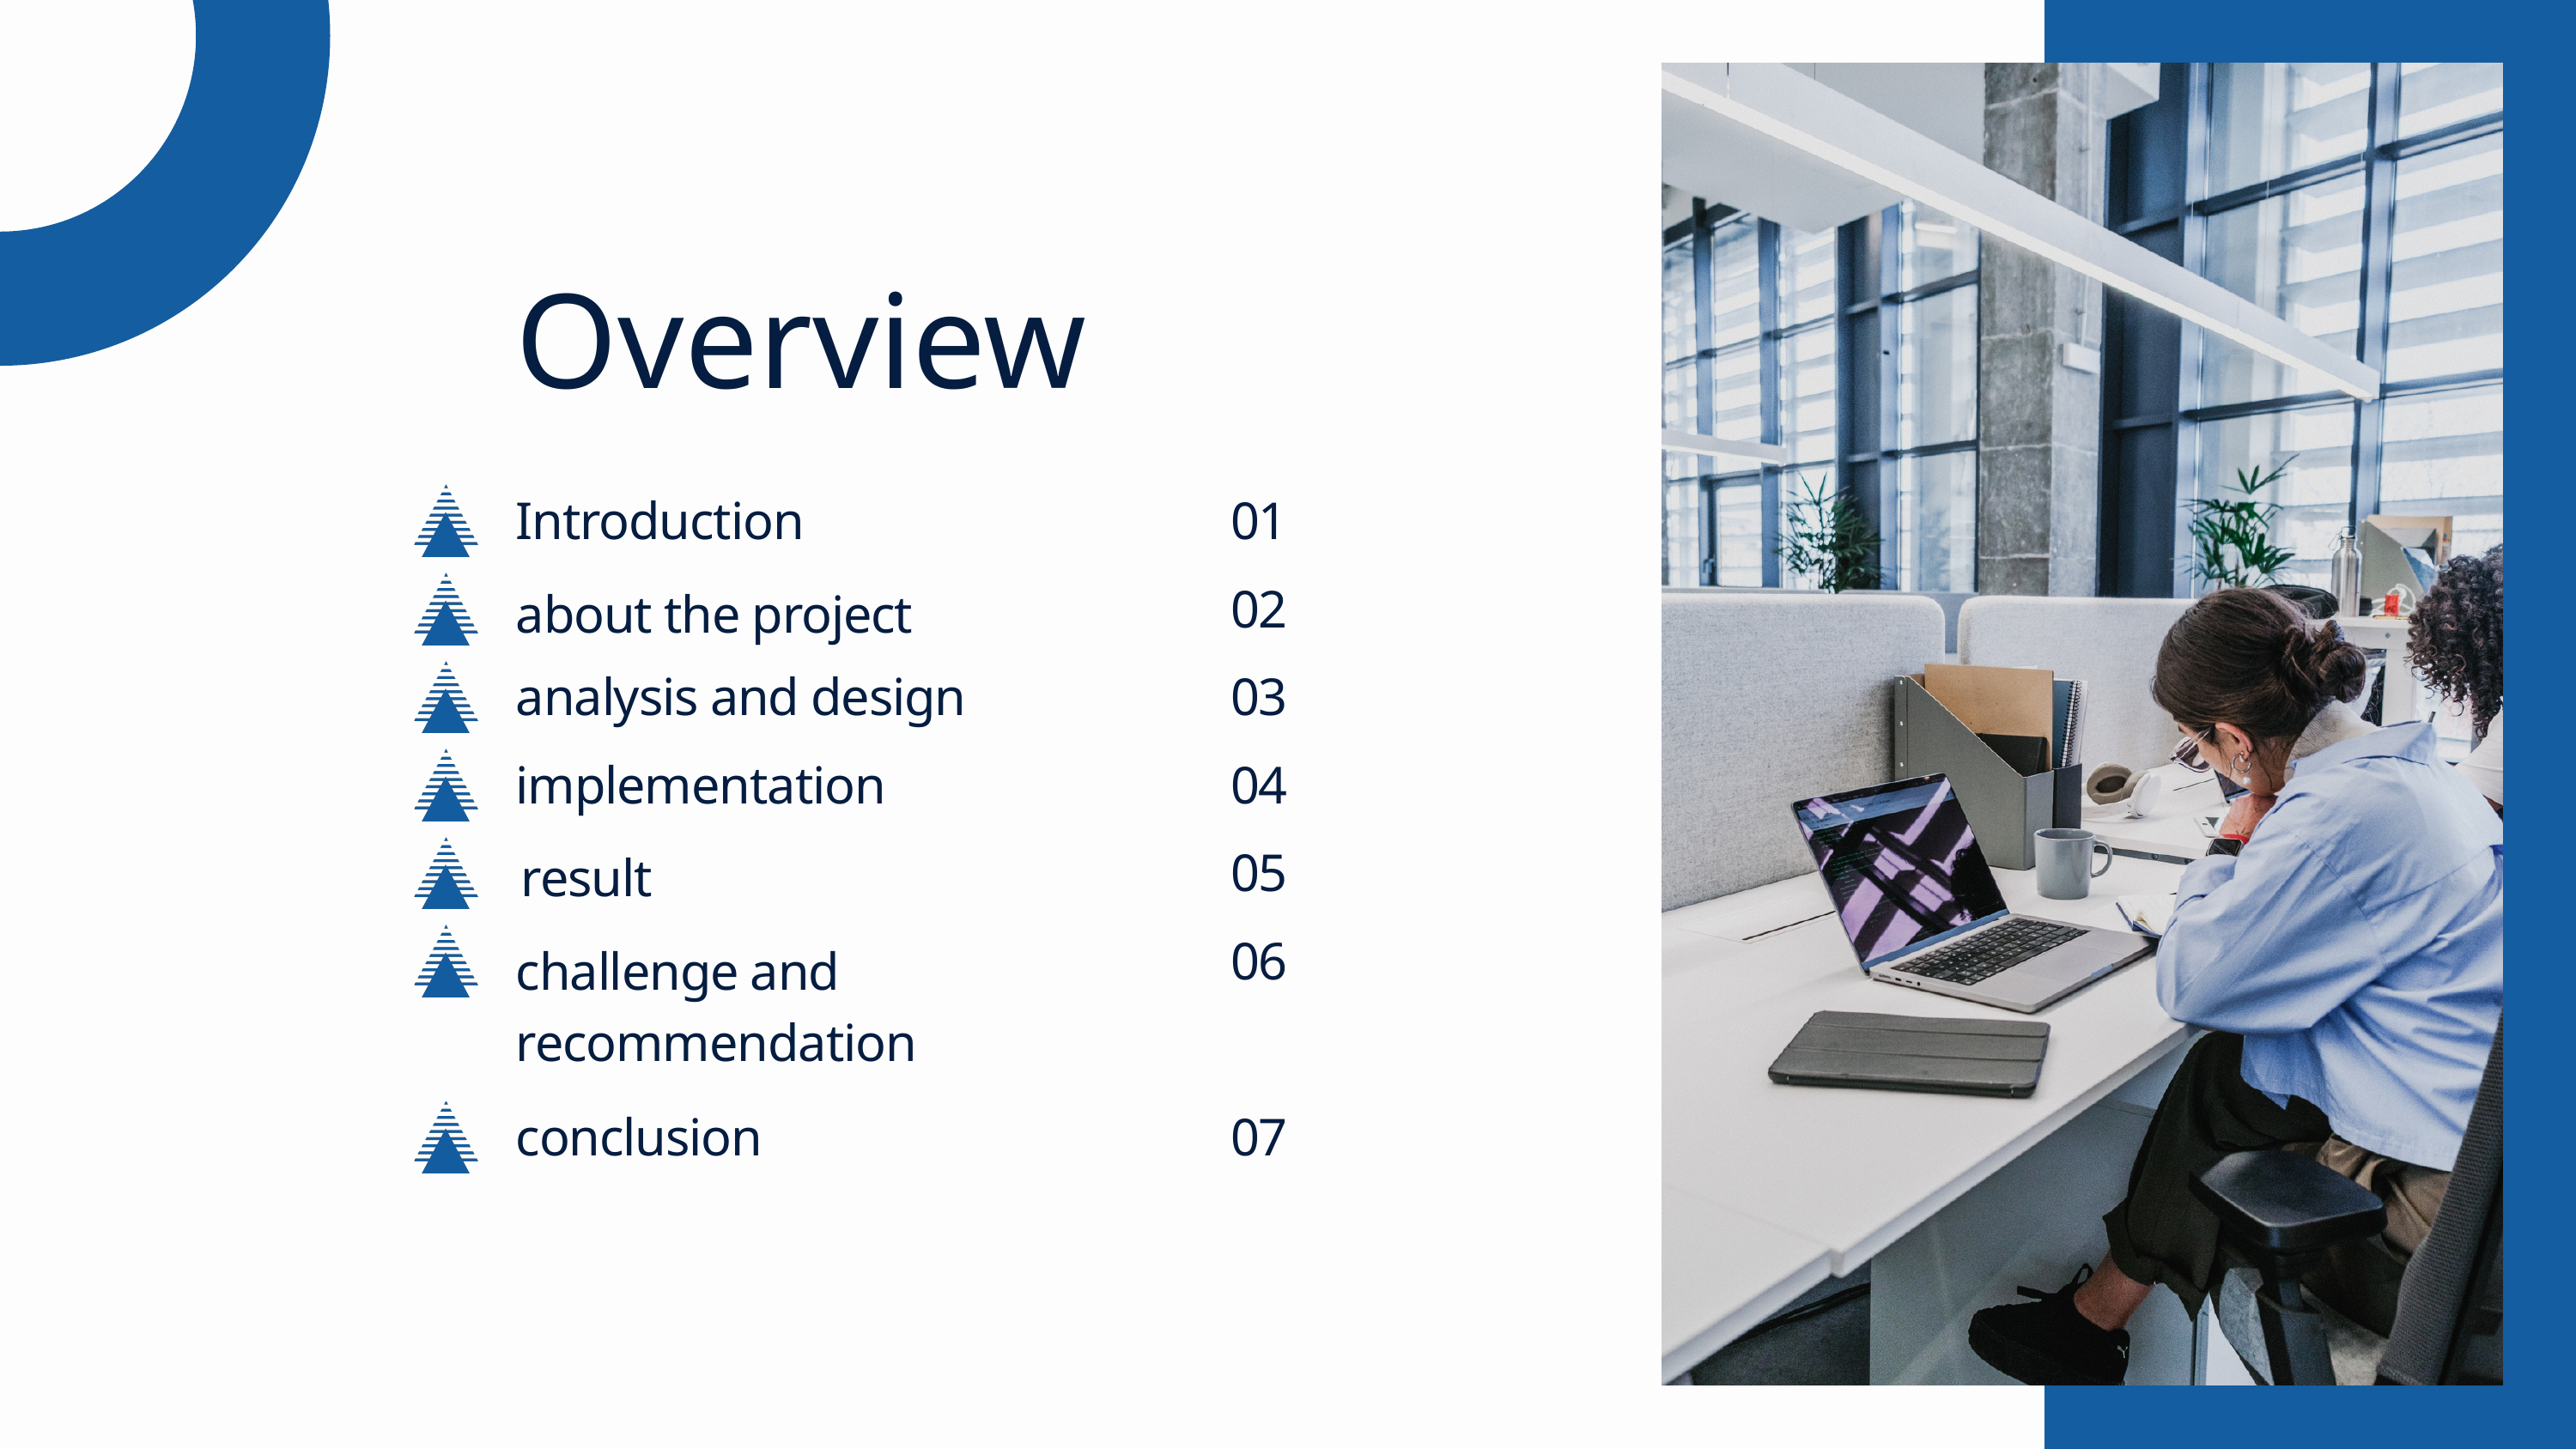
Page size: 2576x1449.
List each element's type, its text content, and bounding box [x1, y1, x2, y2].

text_box 03 [1194, 654, 1288, 726]
text_box implementation [515, 743, 1136, 815]
text_box analysis and design [515, 654, 1171, 726]
text_box 04 [1194, 743, 1288, 815]
text_box [414, 749, 478, 822]
text_box challenge and recommendation [515, 928, 1136, 1072]
text_box result [520, 835, 1167, 907]
text_box Introduction [515, 478, 1048, 550]
text_box 02 [1194, 566, 1288, 639]
text_box [1662, 63, 2041, 1386]
text_box conclusion [515, 1094, 1136, 1167]
text_box [414, 1101, 478, 1173]
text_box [2044, 0, 2576, 1449]
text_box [0, 0, 264, 300]
text_box 05 [1194, 830, 1288, 902]
text_box about the project [515, 572, 1100, 644]
text_box [414, 837, 478, 910]
text_box [414, 925, 478, 997]
text_box [414, 661, 478, 733]
text_box 07 [1194, 1094, 1288, 1167]
text_box 06 [1194, 919, 1288, 991]
text_box [414, 484, 478, 557]
text_box 01 [1194, 478, 1288, 550]
text_box [414, 573, 478, 646]
text_box Overview [515, 231, 1468, 415]
